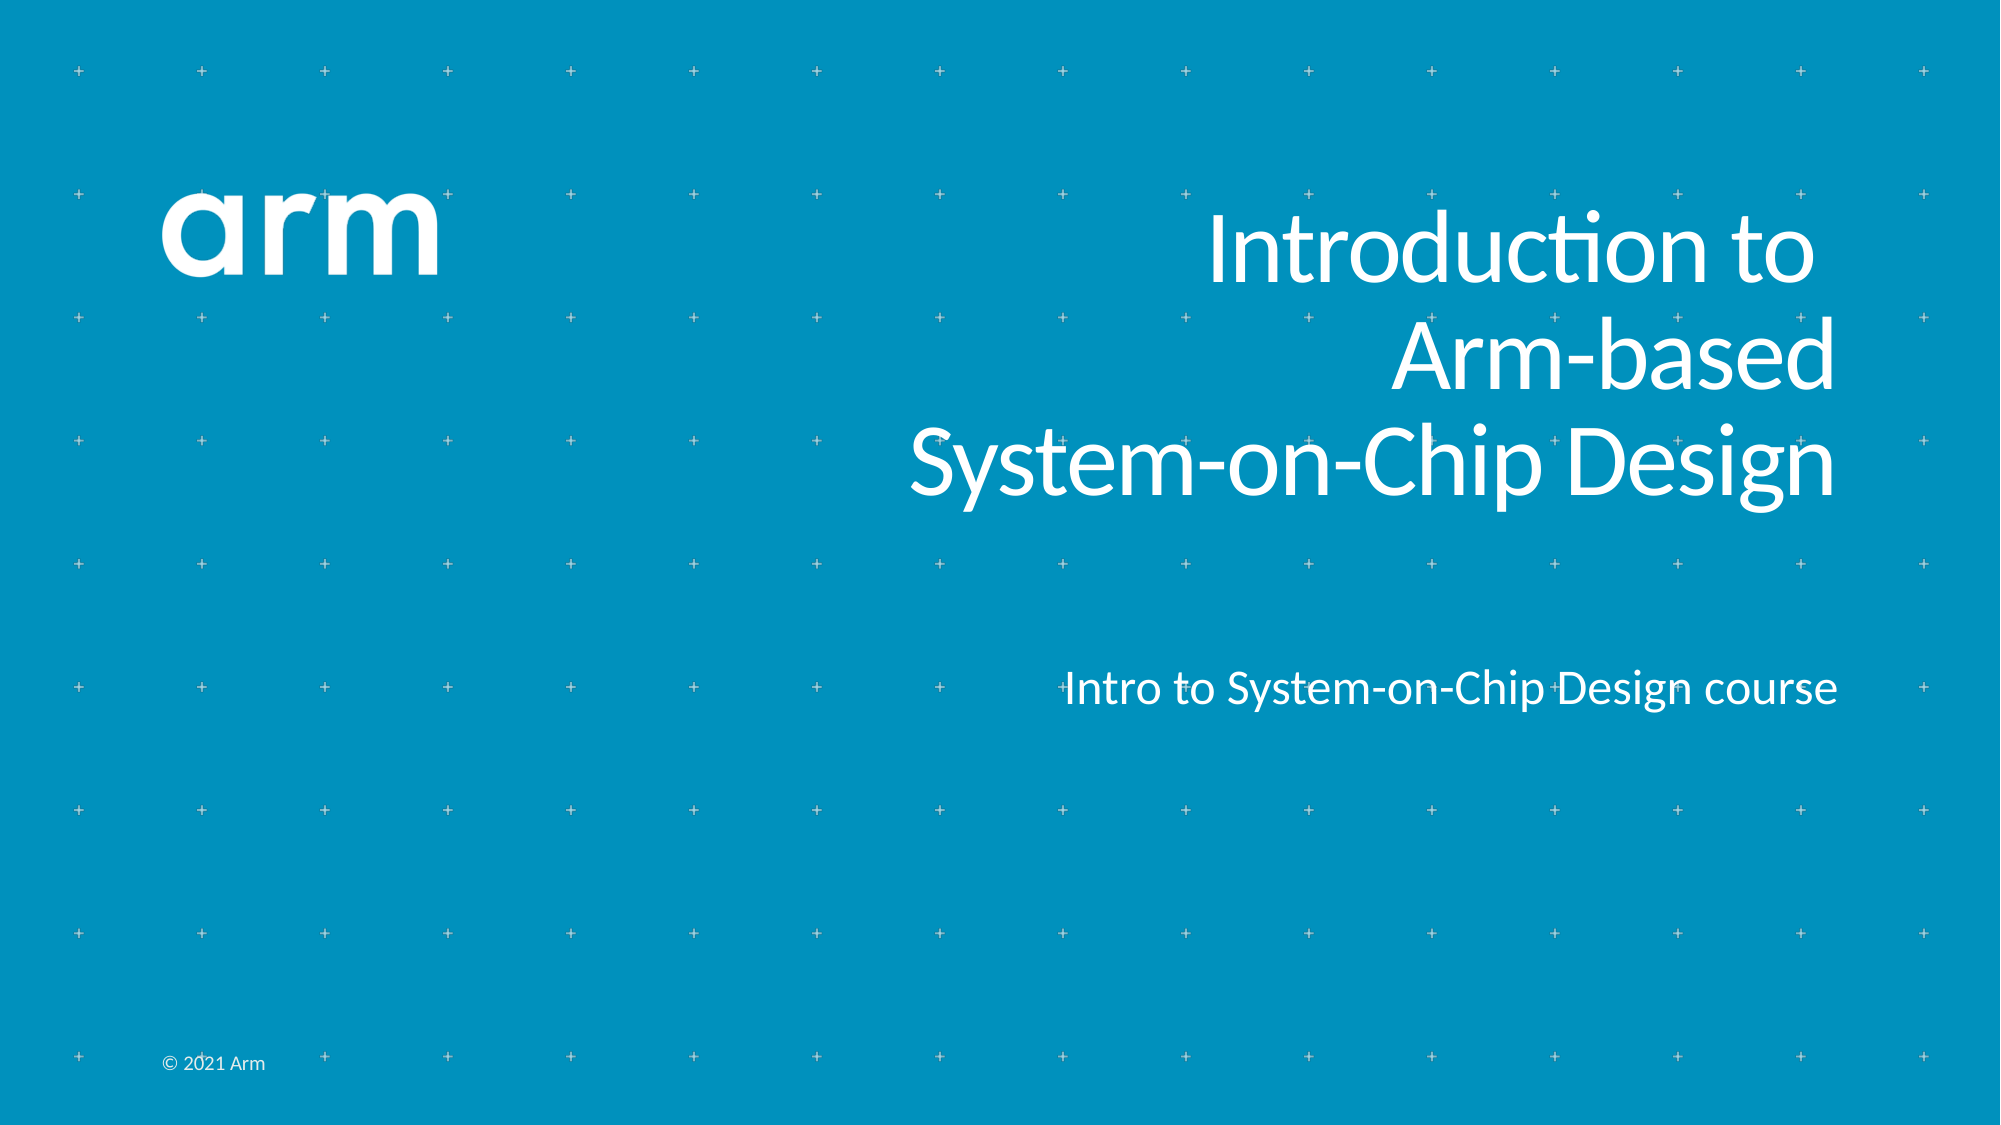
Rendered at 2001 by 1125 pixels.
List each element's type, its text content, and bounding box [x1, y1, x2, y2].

picture [329, 194, 437, 274]
picture [265, 194, 316, 274]
subtitle Intro to System-on-Chip Design course [822, 651, 1839, 768]
picture [163, 191, 242, 277]
title Introduction to Arm-based System-on-Chip Design [822, 198, 1839, 621]
picture [321, 191, 329, 198]
